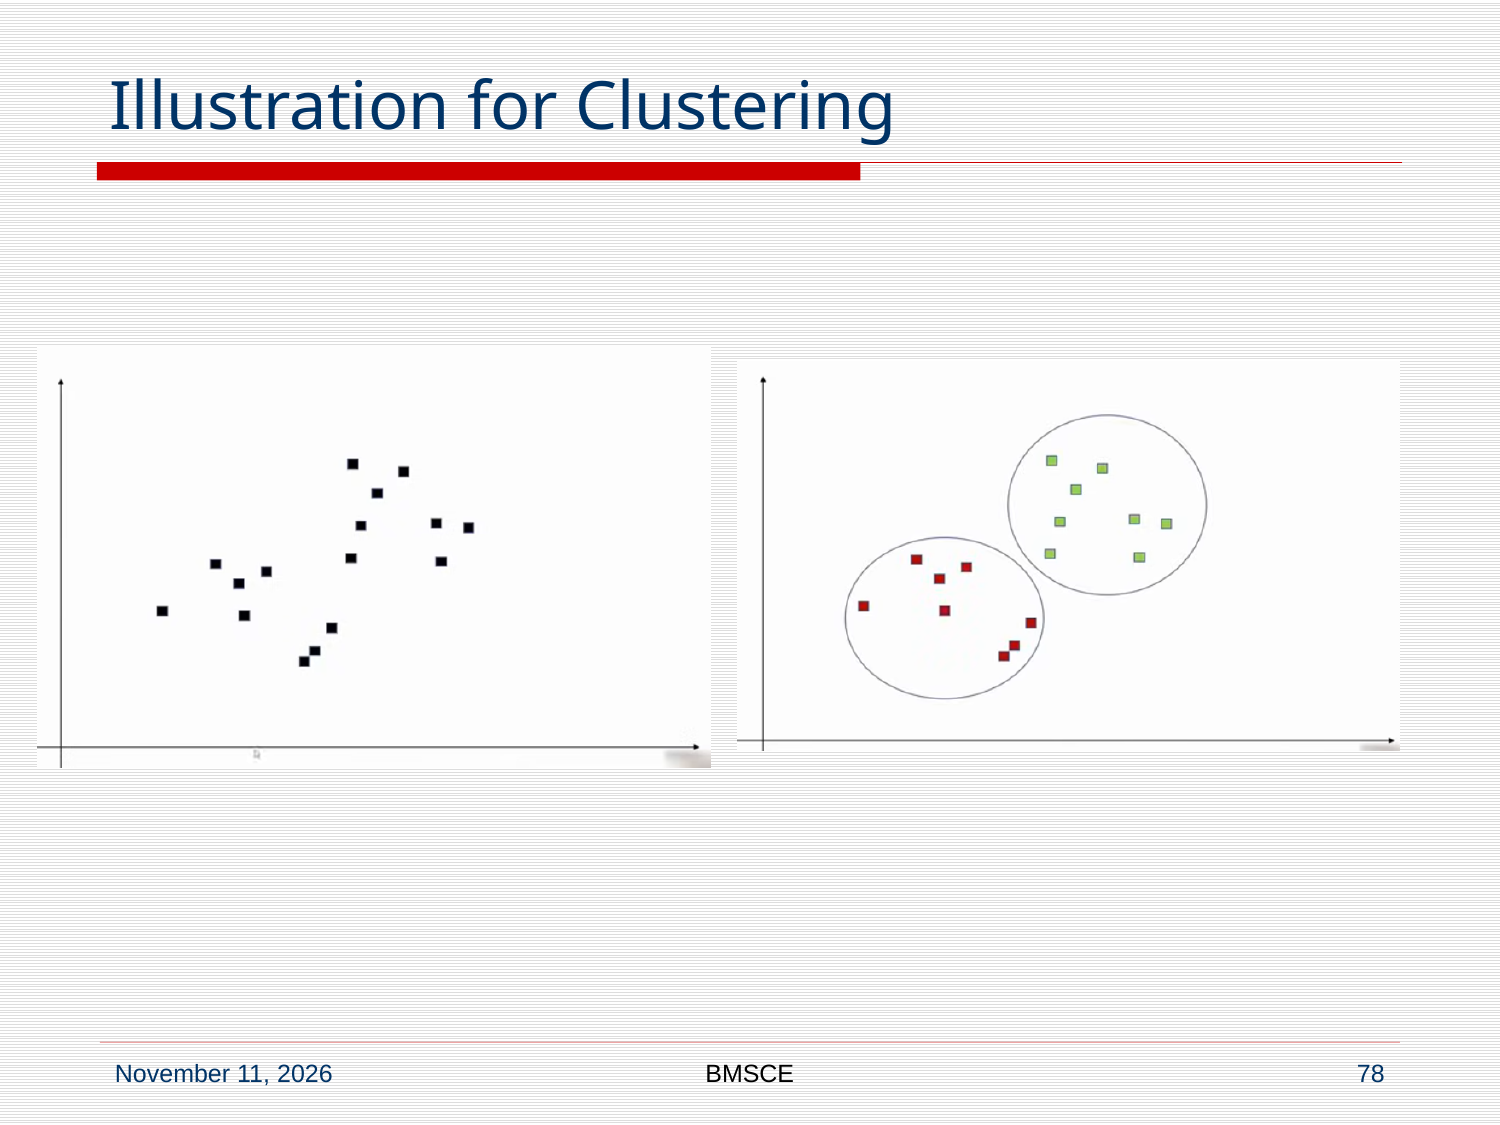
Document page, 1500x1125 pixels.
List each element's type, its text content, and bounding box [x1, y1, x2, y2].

slide_number 78 [1074, 1049, 1401, 1103]
picture [737, 361, 1401, 752]
title Illustration for Clustering [94, 24, 1407, 150]
footer BMSCE [512, 1049, 988, 1103]
picture [37, 344, 711, 768]
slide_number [99, 1049, 426, 1103]
